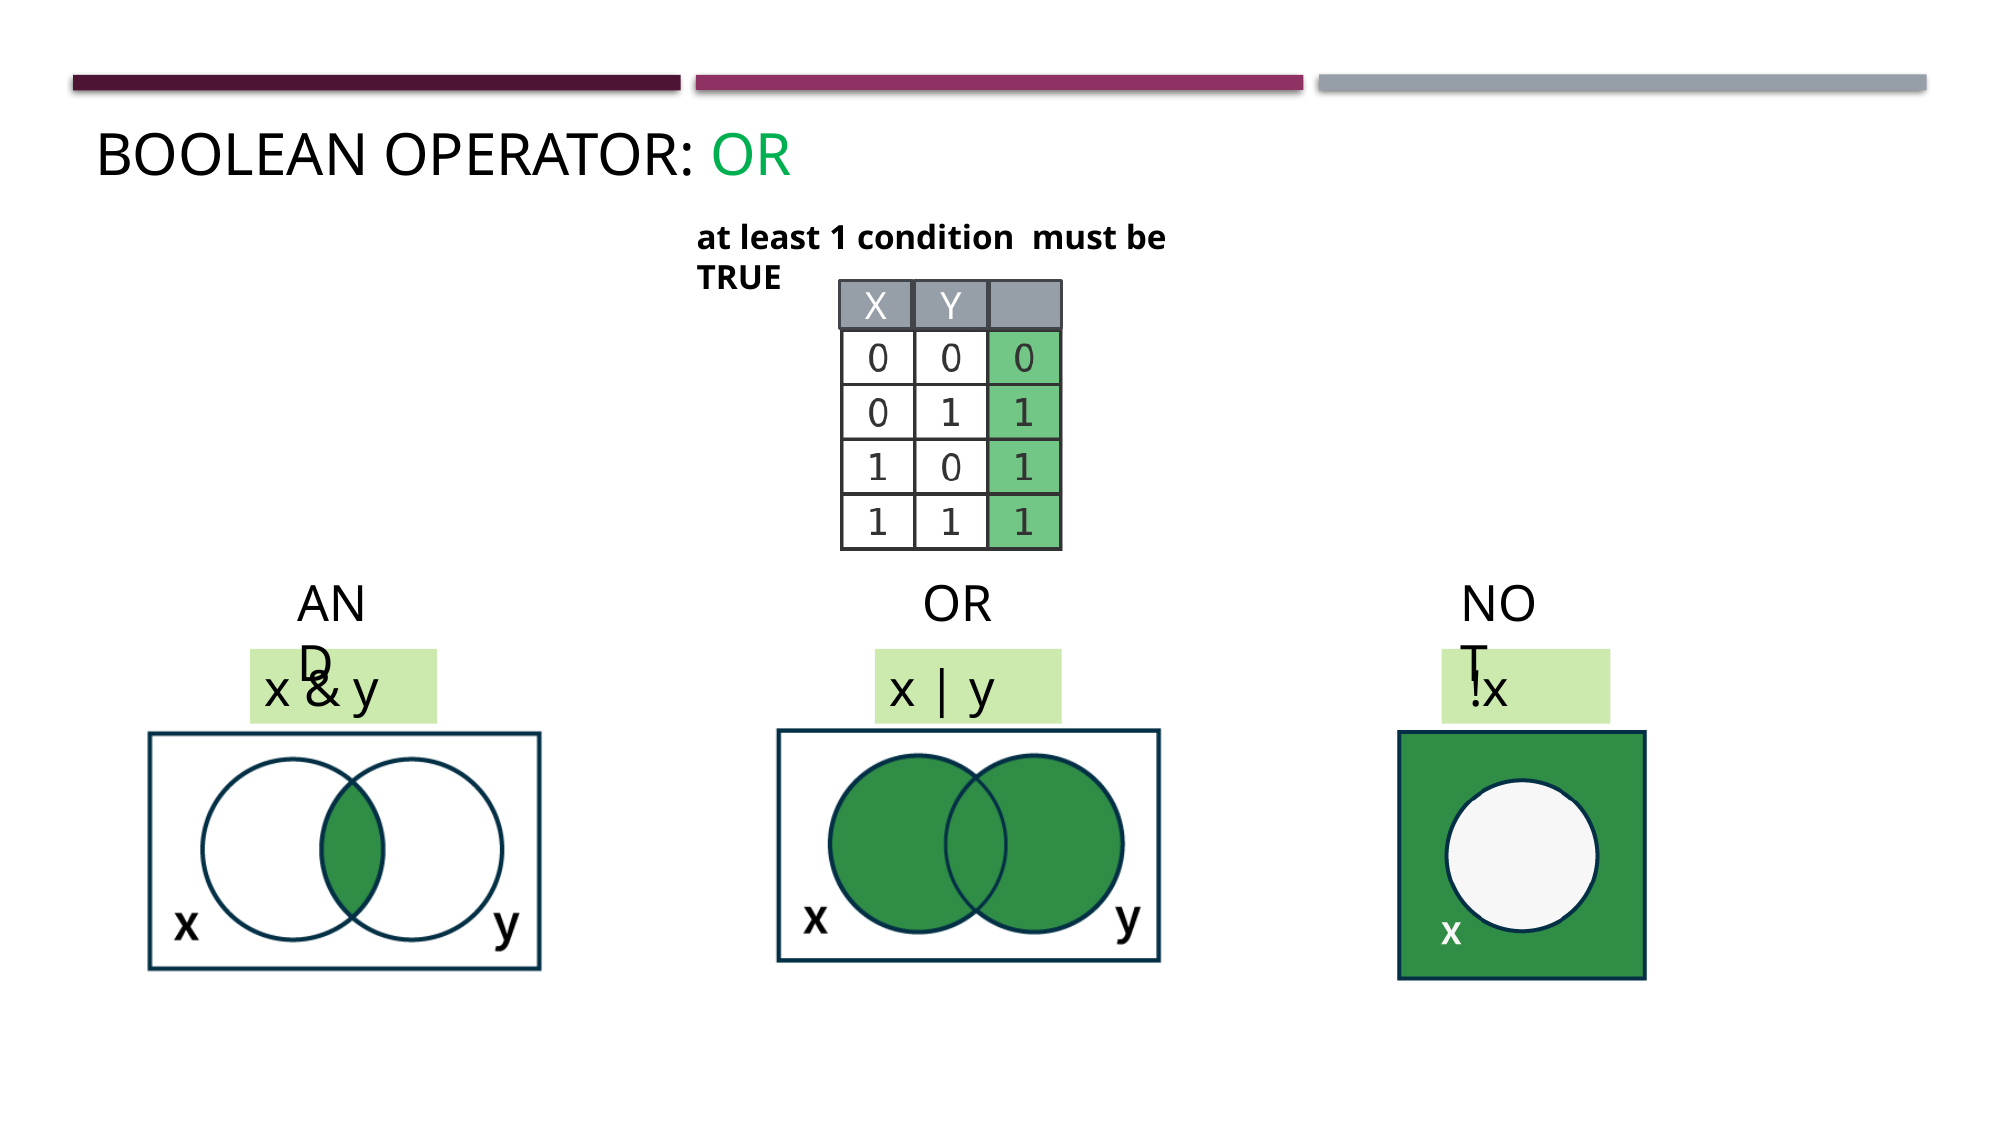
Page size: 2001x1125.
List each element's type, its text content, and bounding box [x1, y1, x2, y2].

picture [140, 724, 547, 975]
text_box AND [282, 563, 404, 699]
text_box NOT [1445, 563, 1567, 699]
title Boolean operator: OR [80, 0, 1890, 196]
text_box OR [907, 565, 1029, 639]
picture [834, 327, 1068, 556]
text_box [838, 280, 1063, 329]
text_box x & y [250, 648, 437, 722]
picture [1390, 724, 1657, 988]
text_box at least 1 condition must be TRUE [681, 208, 1232, 304]
text_box !x [1441, 648, 1611, 722]
picture [773, 724, 1164, 975]
text_box x | y [874, 648, 1062, 722]
